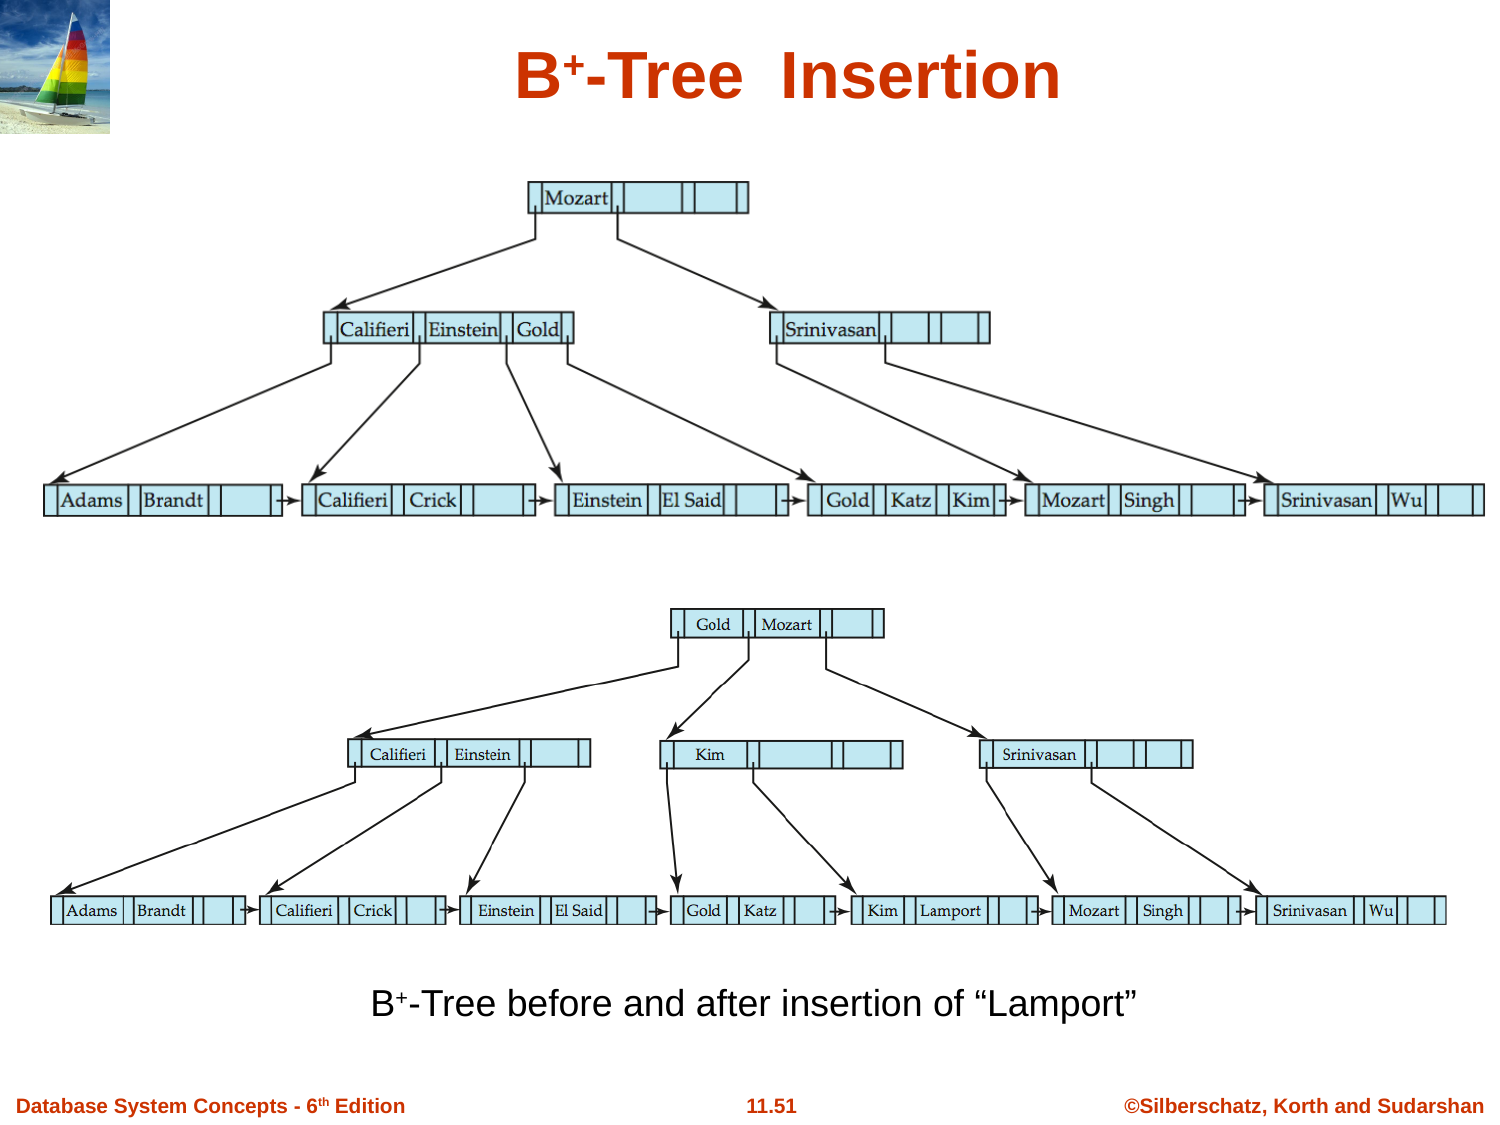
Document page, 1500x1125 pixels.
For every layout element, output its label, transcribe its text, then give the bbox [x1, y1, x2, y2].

picture [43, 178, 1488, 517]
title B+-Tree Insertion [125, 18, 1452, 120]
text_box B+-Tree before and after insertion of “Lamport” [355, 971, 1153, 1032]
picture [49, 605, 1447, 926]
picture [0, 0, 110, 134]
